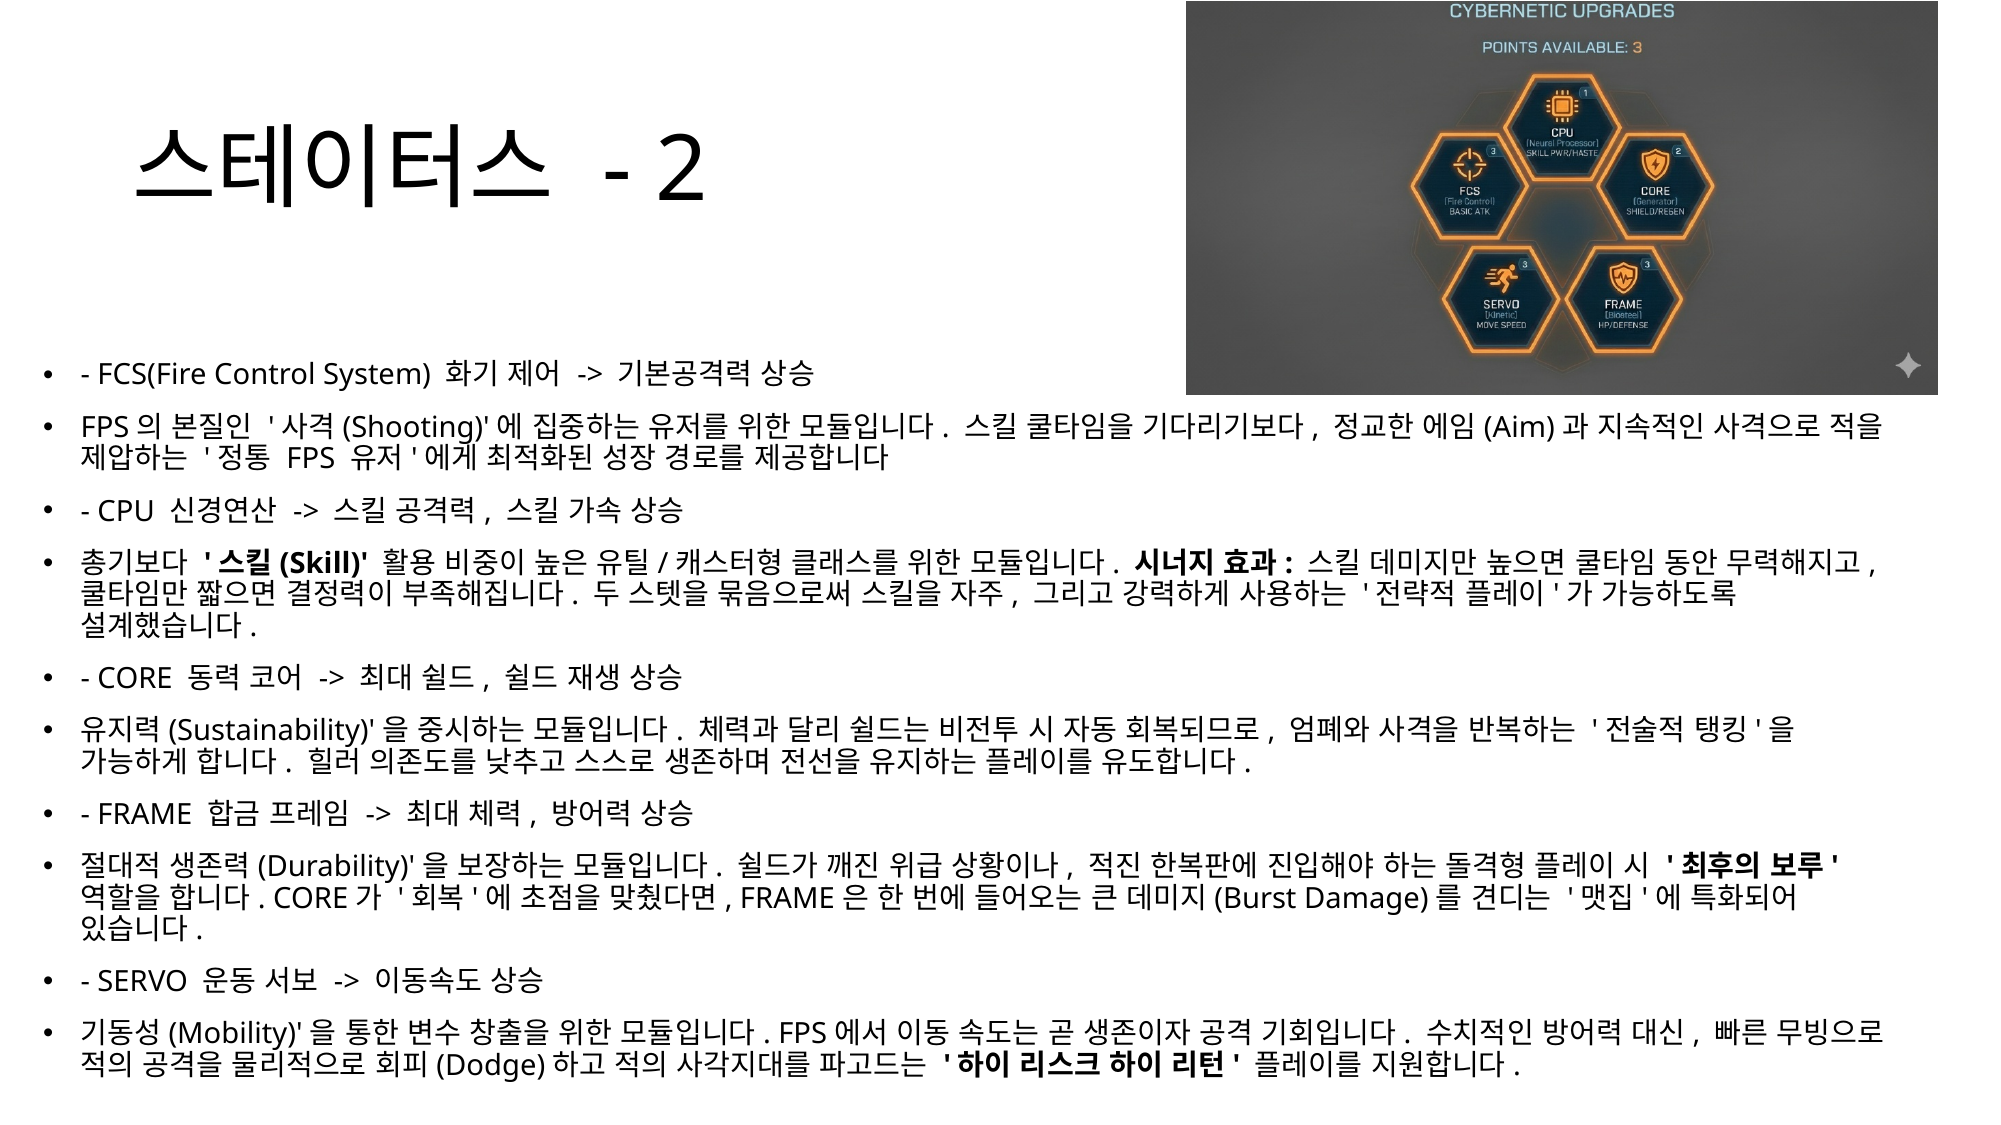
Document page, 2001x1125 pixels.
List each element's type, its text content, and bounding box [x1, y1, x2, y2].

title 스테이터스 - 2 [117, 62, 1185, 192]
picture [1185, 1, 1938, 395]
list - FCS(Fire Control System) 화기 제어 -> 기본공격력 상승 FPS의 본질인 '사격(Shooting)'에 집중하는 유저를 위한 모듈입니다. 스킬 쿨타임을 기다리기보다, 정교한 에임(Aim)과 지속적인 사격으로 적을 제압하는 '정통 FPS 유저'에게 최적화된 성장 경로를 제공합니다 - CPU 신경연산 -> 스킬 공격력, 스킬 가속 상승 총기보다 '스킬(Skill)' 활용 비중이 높은 유틸/캐스터형 클래스를 위한 모듈입니다. 시너지 효과: 스킬 데미지만 높으면 쿨타임 동안 무력해지고, 쿨타임만 짧으면 결정력이 부족해집니다. 두 스텟을 묶음으로써 스킬을 자주, 그리고 강력하게 사용하는 '전략적 플레이'가 가능하도록 설계했습니다. - CORE 동력 코어 -> 최대 쉴드, 쉴드 재생 상승 유지력(Sustainability)'을 중시하는 모듈입니다. 체력과 달리 쉴드는 비전투 시 자동 회복되므로, 엄폐와 사격을 반복하는 '전술적 탱킹'을 가능하게 합니다. 힐러 의존도를 낮추고 스스로 생존하며 전선을 유지하는 플레이를 유도합니다. - FRAME 합금 프레임 -> 최대 체력, 방어력 상승 절대적 생존력(Durability)'을 보장하는 모듈입니다. 쉴드가 깨진 위급 상황이나, 적진 한복판에 진입해야 하는 돌격형 플레이 시 '최후의 보루' 역할을 합니다. CORE가 '회복'에 초점을 맞췄다면, FRAME은 한 번에 들어오는 큰 데미지(Burst Damage)를 견디는 '맷집'에 특화되어 있습니다. - SERVO 운동 서보 -> 이동속도 상승 기동성(Mobility)'을 통한 변수 창출을 위한 모듈입니다. FPS에서 이동 속도는 곧 생존이자 공격 기회입니다. 수치적인 방어력 대신, 빠른 무빙으로 적의 공격을 물리적으로 회피(Dodge)하고 적의 사각지대를 파고드는 '하이 리스크 하이 리턴' 플레이를 지원합니다. [28, 192, 1907, 1107]
